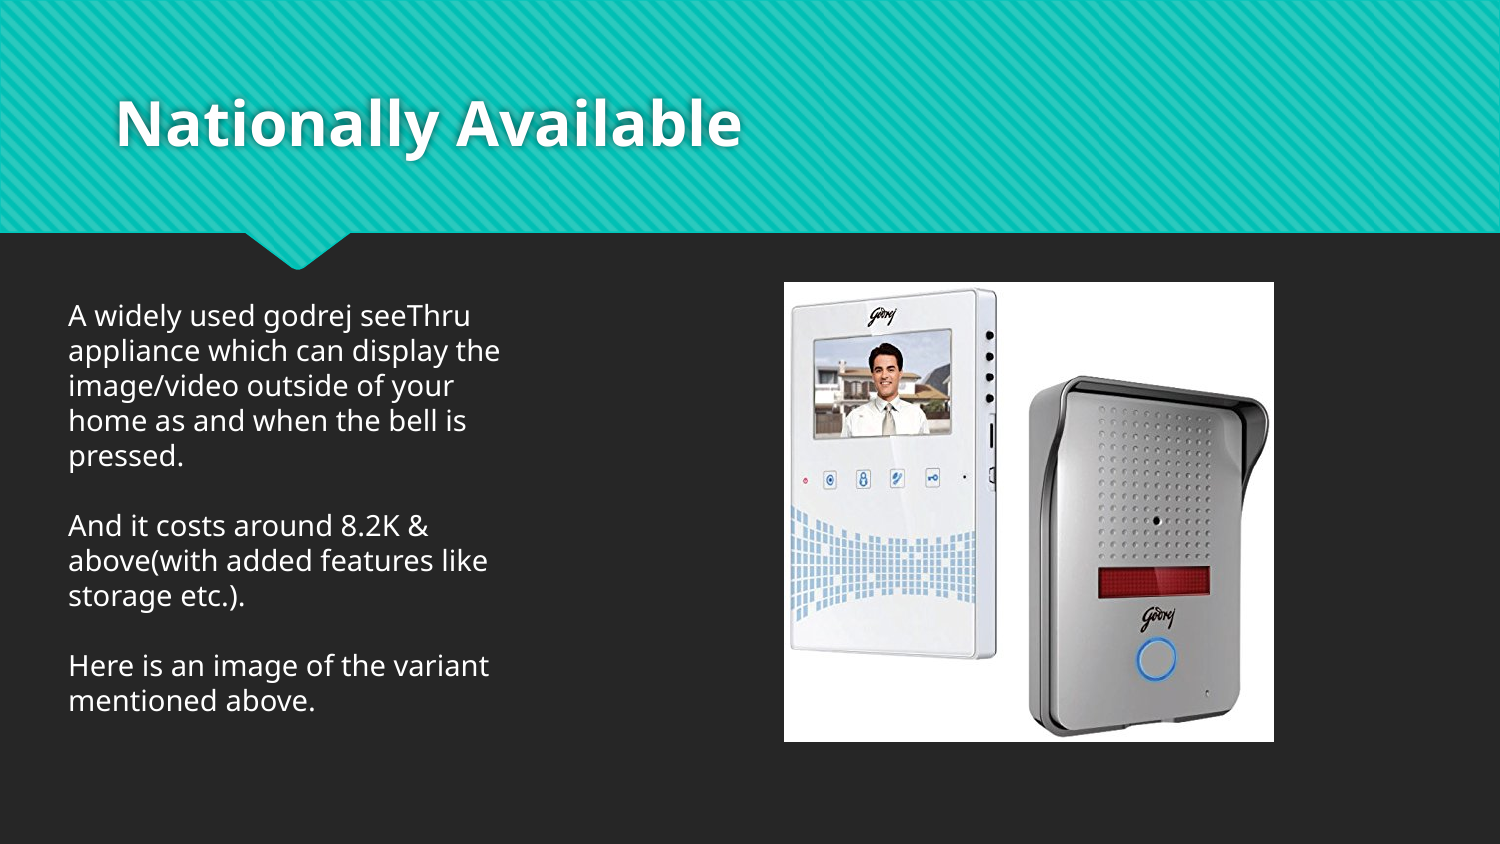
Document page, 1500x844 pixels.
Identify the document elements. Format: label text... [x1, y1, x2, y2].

text_box A widely used godrej seeThru appliance which can display the image/video outside of your home as and when the bell is pressed. And it costs around 8.2K & above(with added features like storage etc.). Here is an image of the variant mentioned above. [53, 282, 522, 754]
title Nationally Available [99, 55, 1401, 175]
picture [784, 282, 1274, 743]
